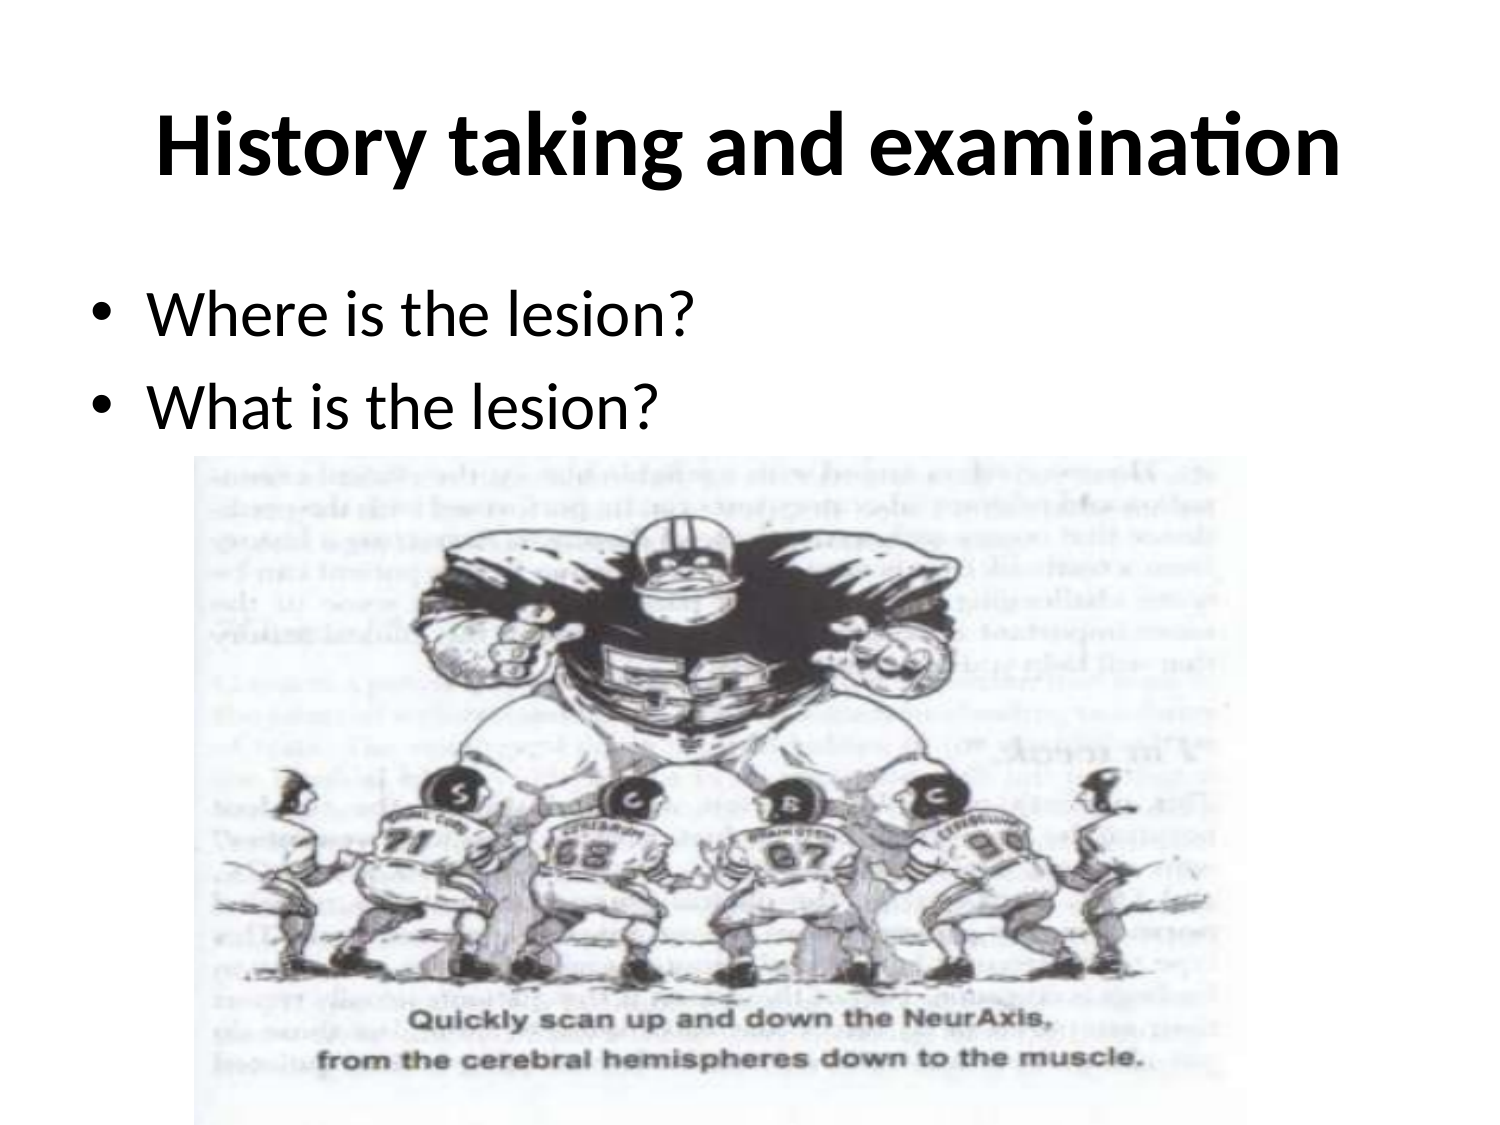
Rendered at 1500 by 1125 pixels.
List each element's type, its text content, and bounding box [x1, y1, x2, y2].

list Where is the lesion? What is the lesion? [75, 262, 1425, 1005]
picture [194, 455, 1247, 1125]
title History taking and examination [75, 45, 1425, 233]
